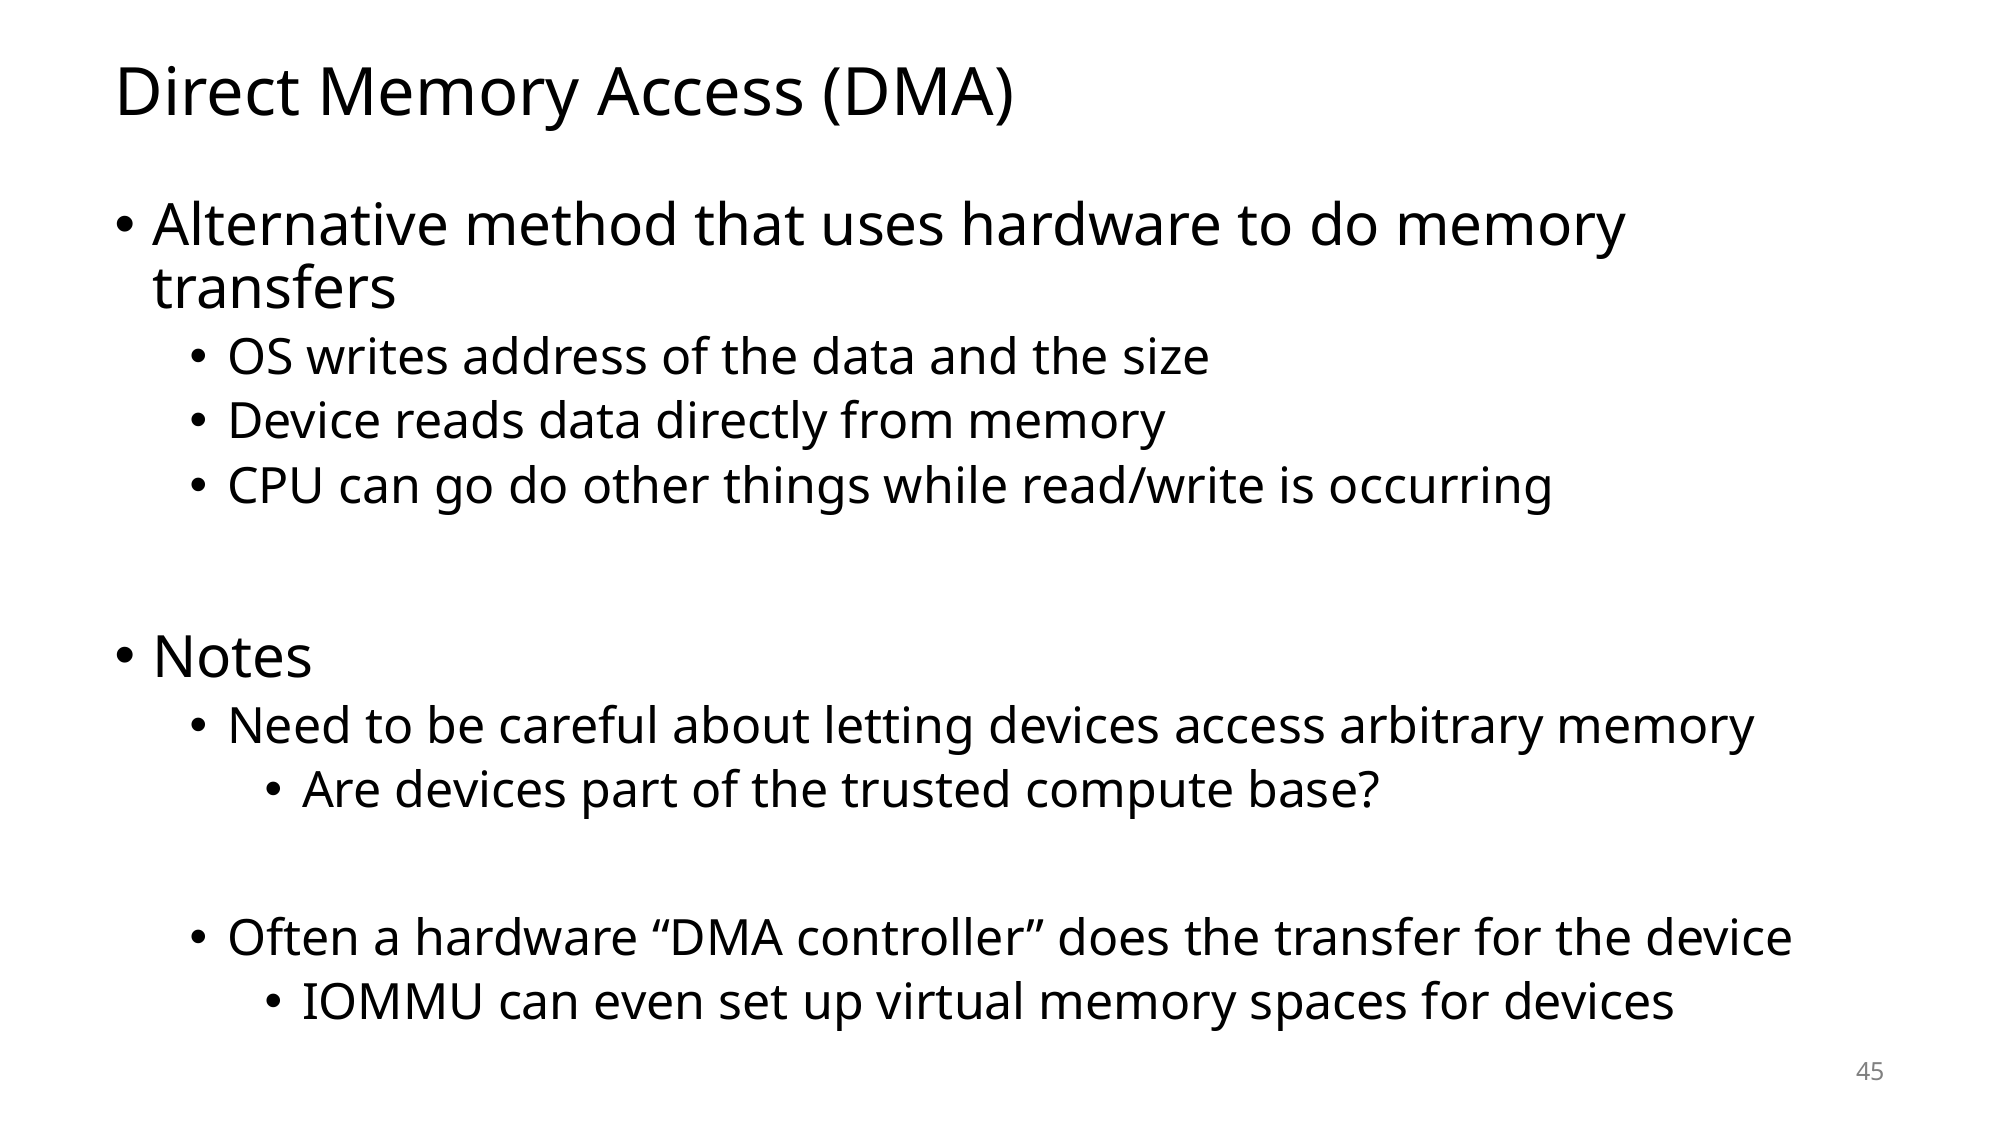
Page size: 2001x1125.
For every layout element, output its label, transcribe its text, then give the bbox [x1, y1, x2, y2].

title Direct Memory Access (DMA) [99, 37, 1900, 150]
slide_number 45 [1749, 1042, 1900, 1103]
list Alternative method that uses hardware to do memory transfers OS writes address of the data and the size Device reads data directly from memory CPU can go do other things while read/write is occurring Notes Need to be careful about letting devices access arbitrary memory Are devices part of the trusted compute base? Often a hardware “DMA controller” does the transfer for the device IOMMU can even set up virtual memory spaces for devices [99, 187, 1900, 1013]
